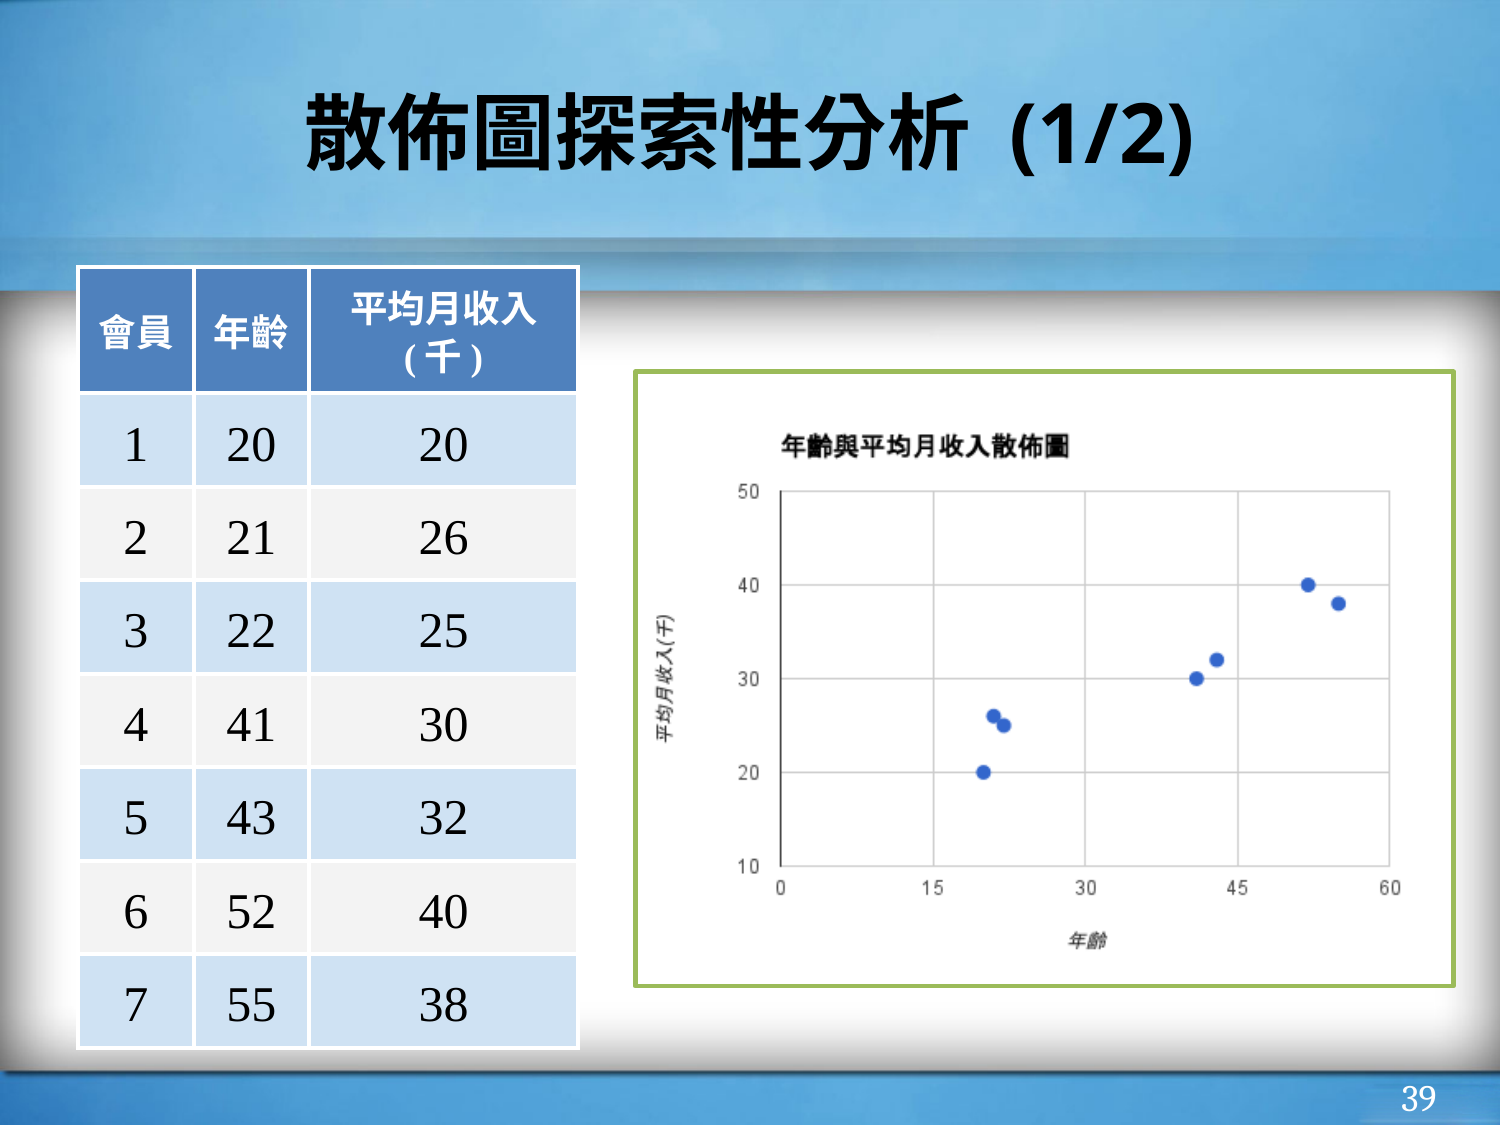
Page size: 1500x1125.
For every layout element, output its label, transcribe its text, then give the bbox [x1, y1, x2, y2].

table_cell 26 [311, 489, 576, 578]
table_cell 30 [311, 676, 576, 765]
slide_number ‹#› [1350, 1074, 1488, 1118]
table_cell 20 [311, 395, 576, 485]
table_cell 20 [196, 395, 307, 485]
table_header 會員 [80, 269, 192, 391]
table_cell 1 [80, 395, 192, 485]
table_cell 6 [80, 863, 192, 952]
table_cell 22 [196, 582, 307, 672]
table_cell 52 [196, 863, 307, 952]
title 散佈圖探索性分析 (1/2) [78, 27, 1422, 232]
table_cell 2 [80, 489, 192, 578]
table_cell 43 [196, 769, 307, 859]
table_cell 4 [80, 676, 192, 765]
table_cell 41 [196, 676, 307, 765]
picture [0, 0, 1500, 1125]
table_cell 3 [80, 582, 192, 672]
table_cell 38 [311, 956, 576, 1046]
table_cell 7 [80, 956, 192, 1046]
table_header 平均月收入 (千) [311, 269, 576, 391]
table_cell 5 [80, 769, 192, 859]
table_cell 55 [196, 956, 307, 1046]
table_header 年齡 [196, 269, 307, 391]
table_cell 32 [311, 769, 576, 859]
table_cell 21 [196, 489, 307, 578]
table_cell 40 [311, 863, 576, 952]
table_cell 25 [311, 582, 576, 672]
